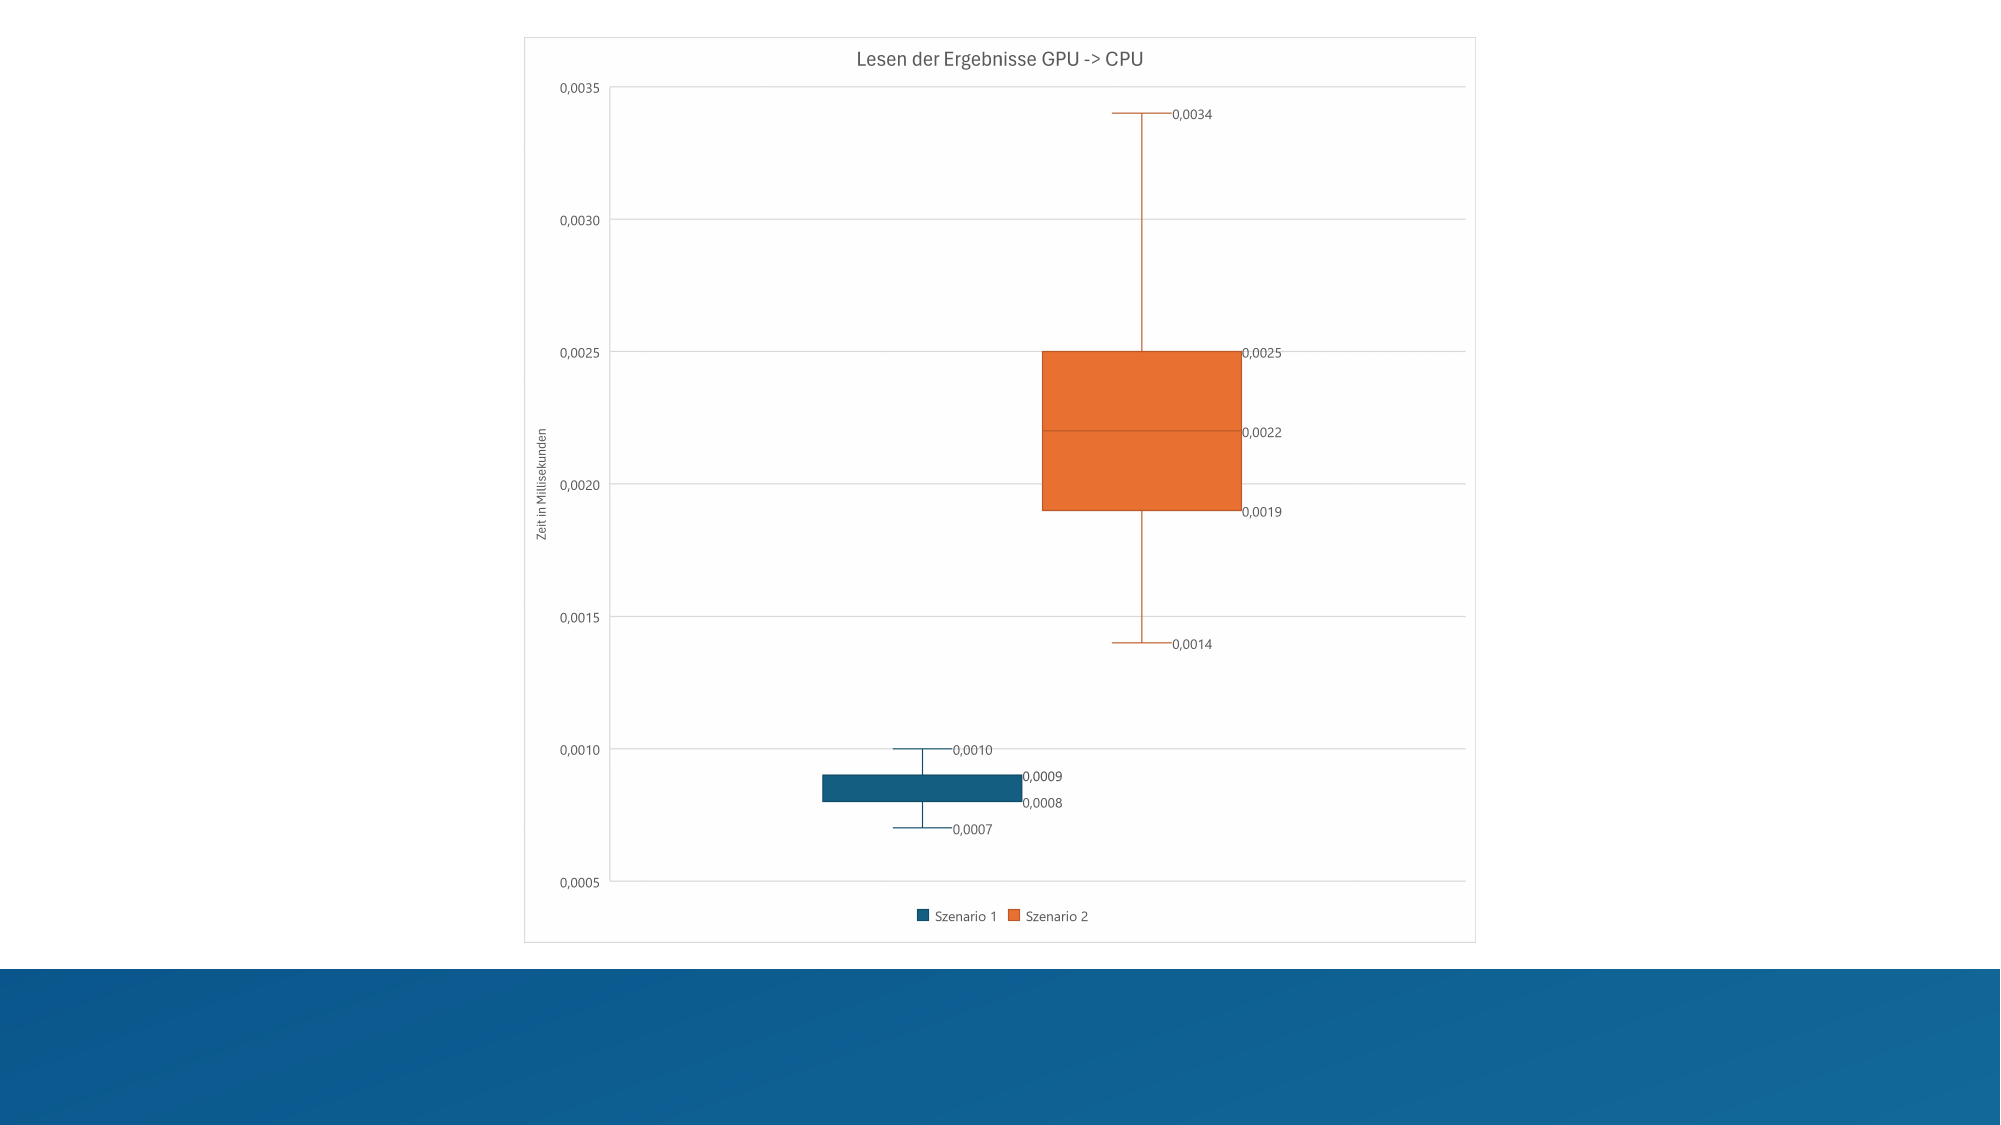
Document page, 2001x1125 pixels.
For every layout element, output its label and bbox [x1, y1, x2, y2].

list [523, 36, 1477, 944]
